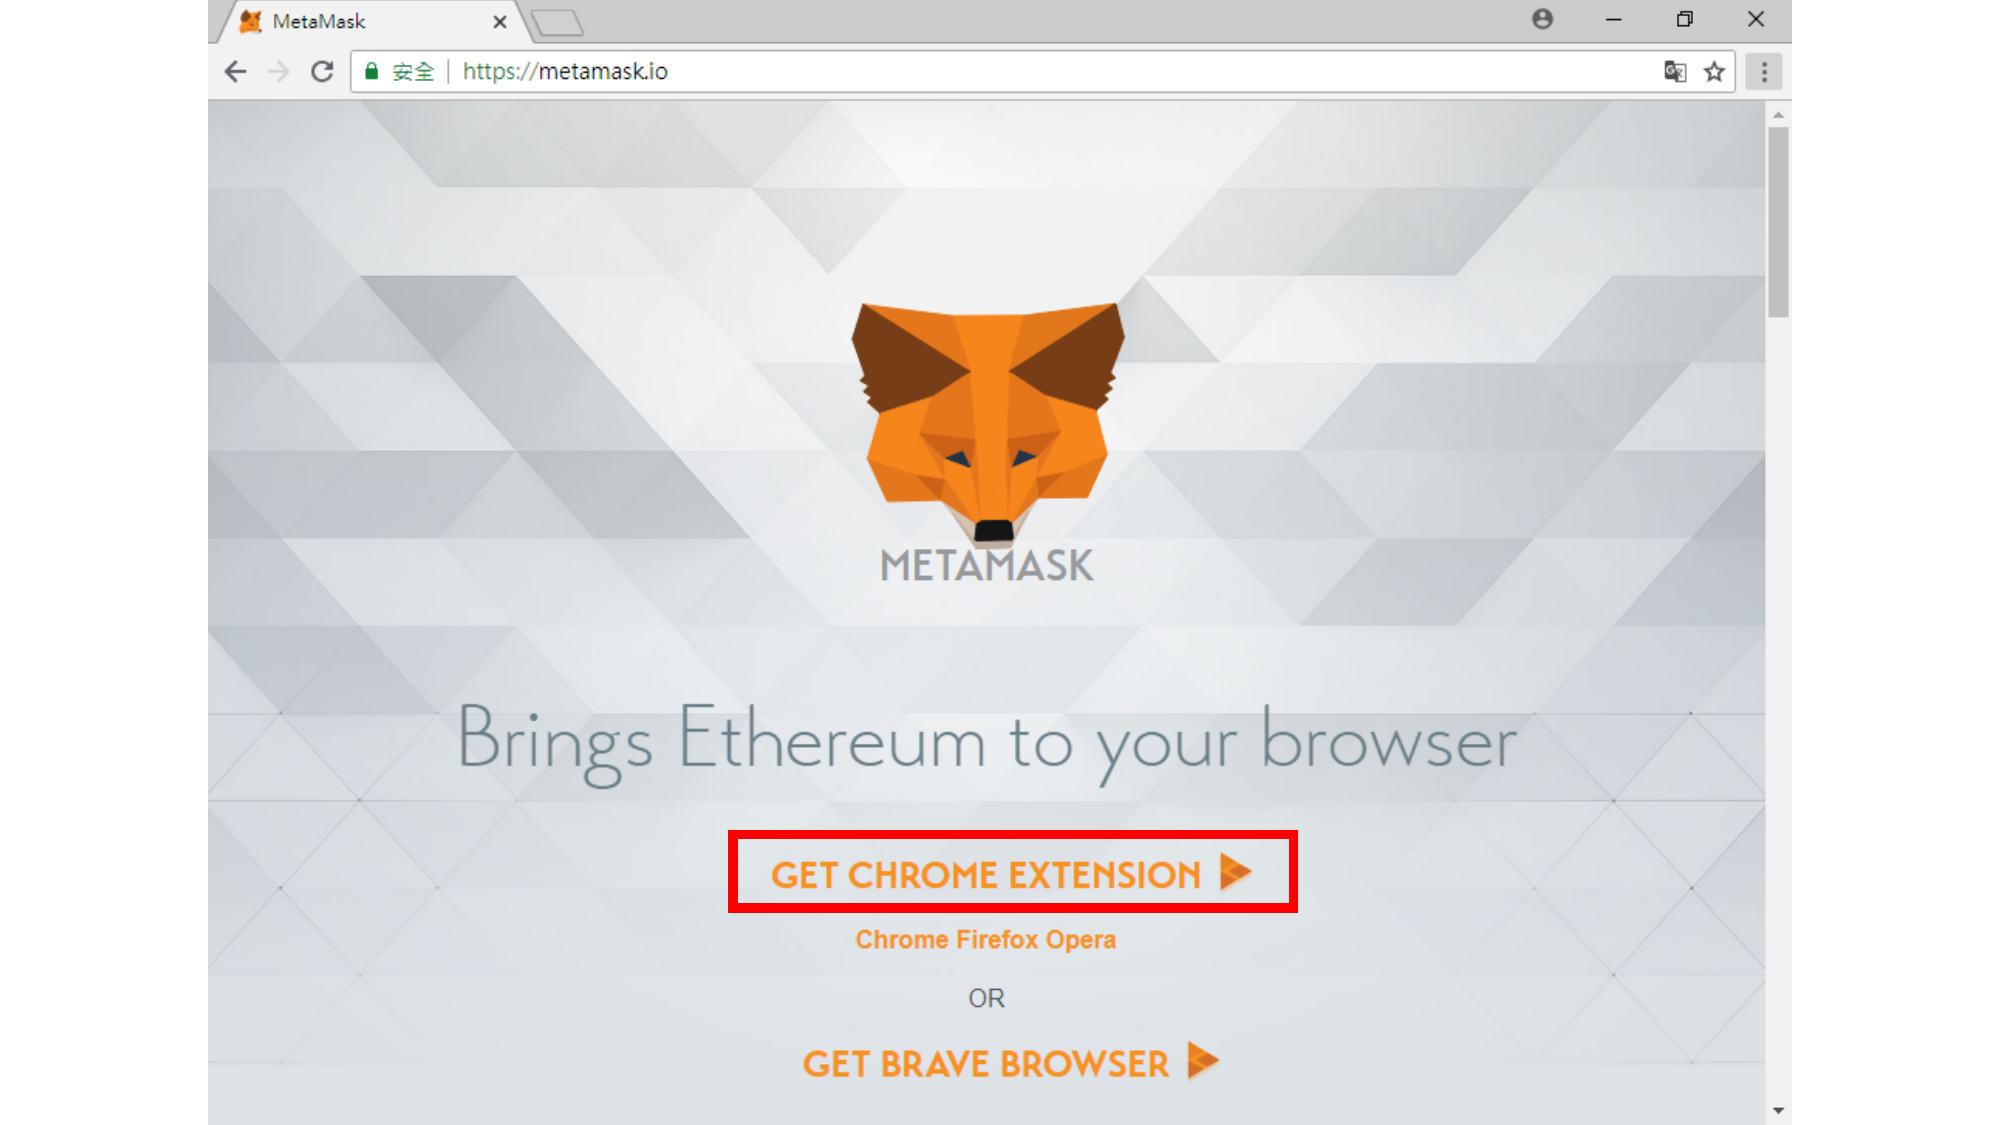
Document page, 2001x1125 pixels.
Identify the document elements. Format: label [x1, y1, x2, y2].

picture [208, 0, 1792, 1125]
